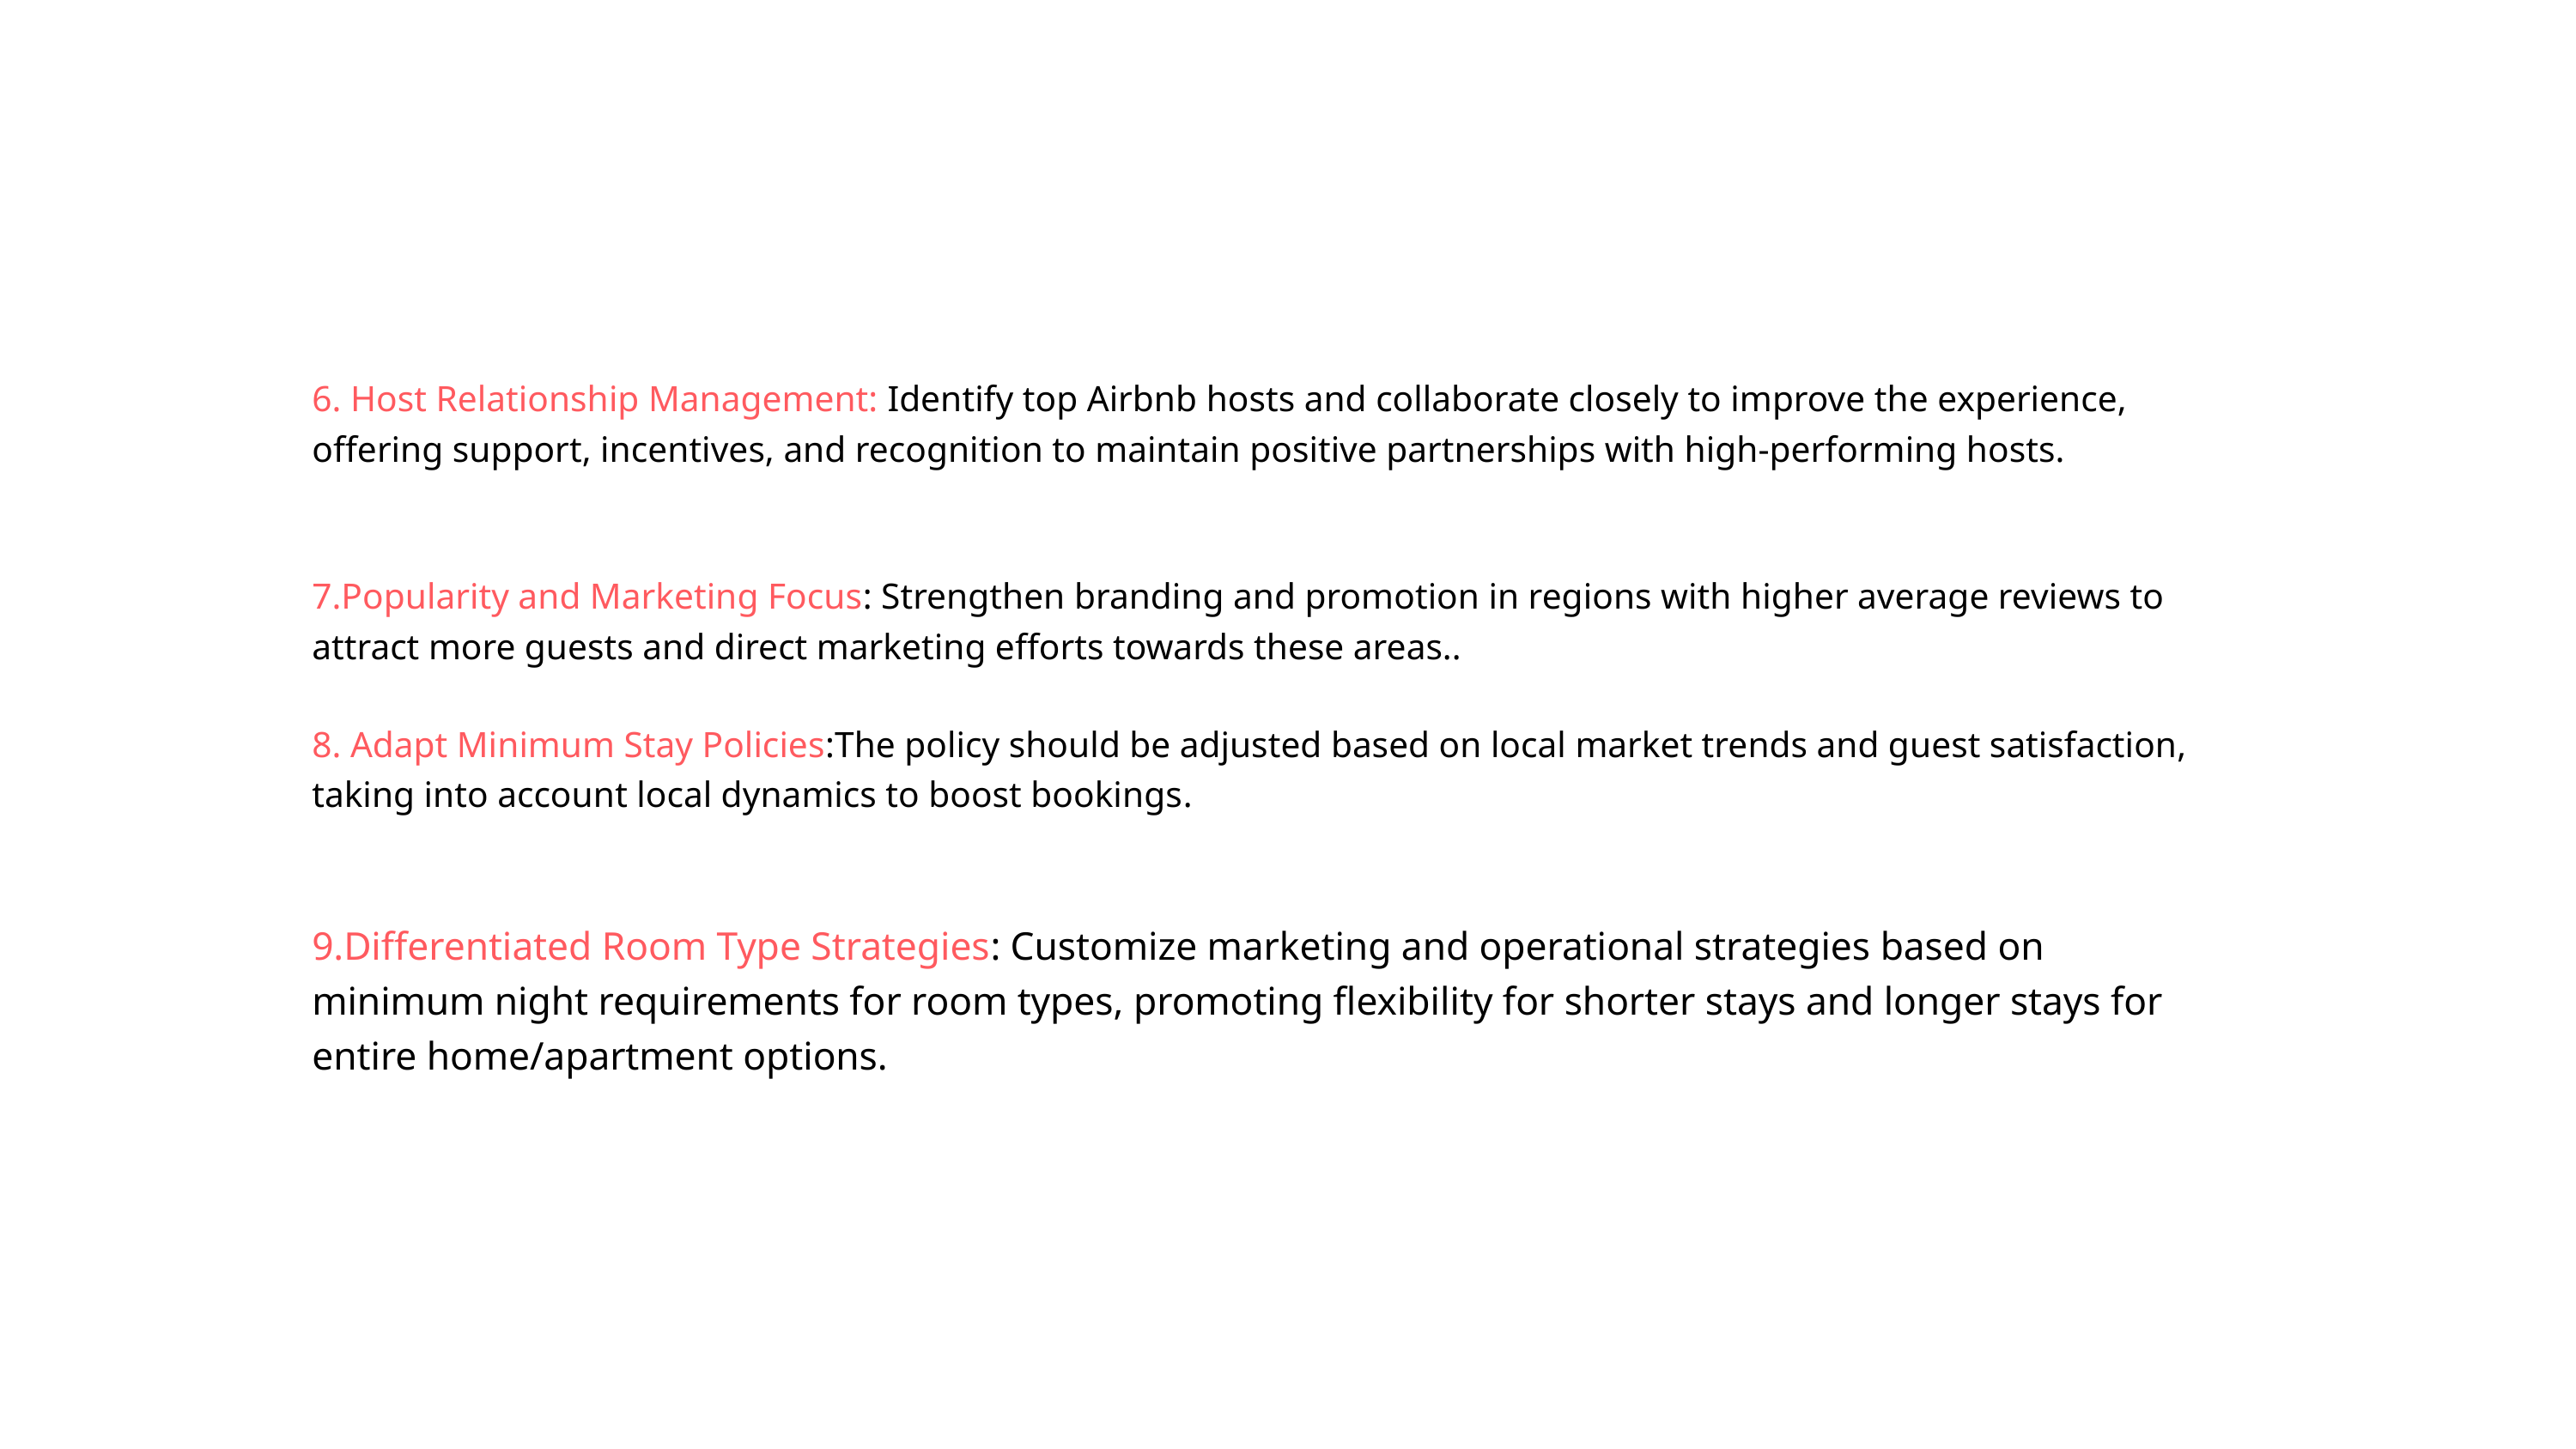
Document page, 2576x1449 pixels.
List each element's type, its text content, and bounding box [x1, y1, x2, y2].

text_box 7.Popularity and Marketing Focus: Strengthen branding and promotion in regions with higher average reviews to attract more guests and direct marketing efforts towards these areas.. [312, 565, 2264, 667]
text_box 6. Host Relationship Management: Identify top Airbnb hosts and collaborate closely to improve the experience, offering support, incentives, and recognition to maintain positive partnerships with high-performing hosts. [312, 367, 2264, 470]
text_box 9.Differentiated Room Type Strategies: Customize marketing and operational strategies based on minimum night requirements for room types, promoting flexibility for shorter stays and longer stays for entire home/apartment options. [312, 912, 2166, 1078]
text_box 8. Adapt Minimum Stay Policies:The policy should be adjusted based on local market trends and guest satisfaction, taking into account local dynamics to boost bookings. [312, 713, 2264, 815]
